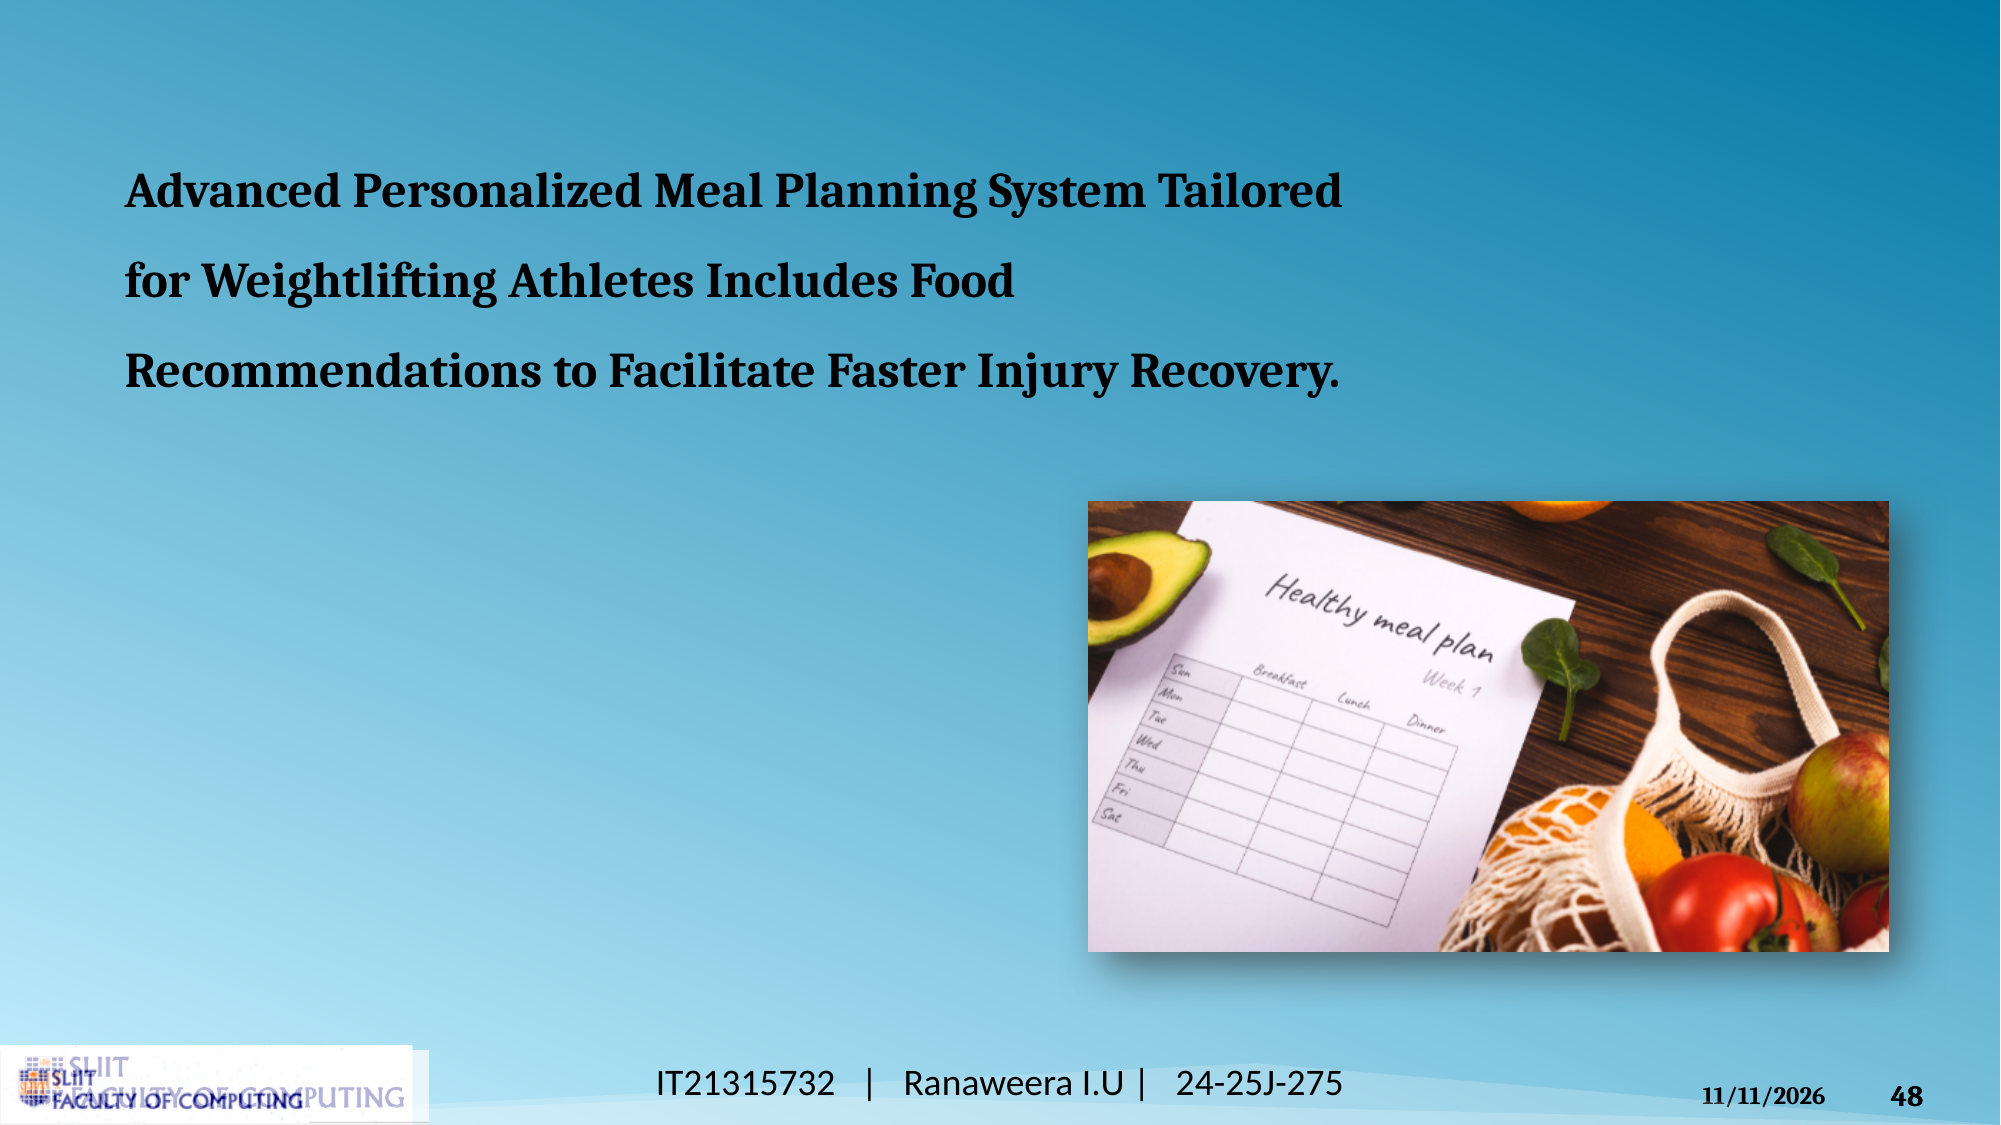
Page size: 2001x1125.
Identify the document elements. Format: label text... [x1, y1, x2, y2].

picture [1088, 501, 1889, 952]
text_box IT21315732 | Ranaweera I.U | 24-25J-275 [500, 1050, 1500, 1111]
picture [0, 1045, 429, 1125]
text_box Advanced Personalized Meal Planning System Tailored for Weightlifting Athletes Includes Food Recommendations to Facilitate Faster Injury Recovery. [109, 120, 1364, 406]
